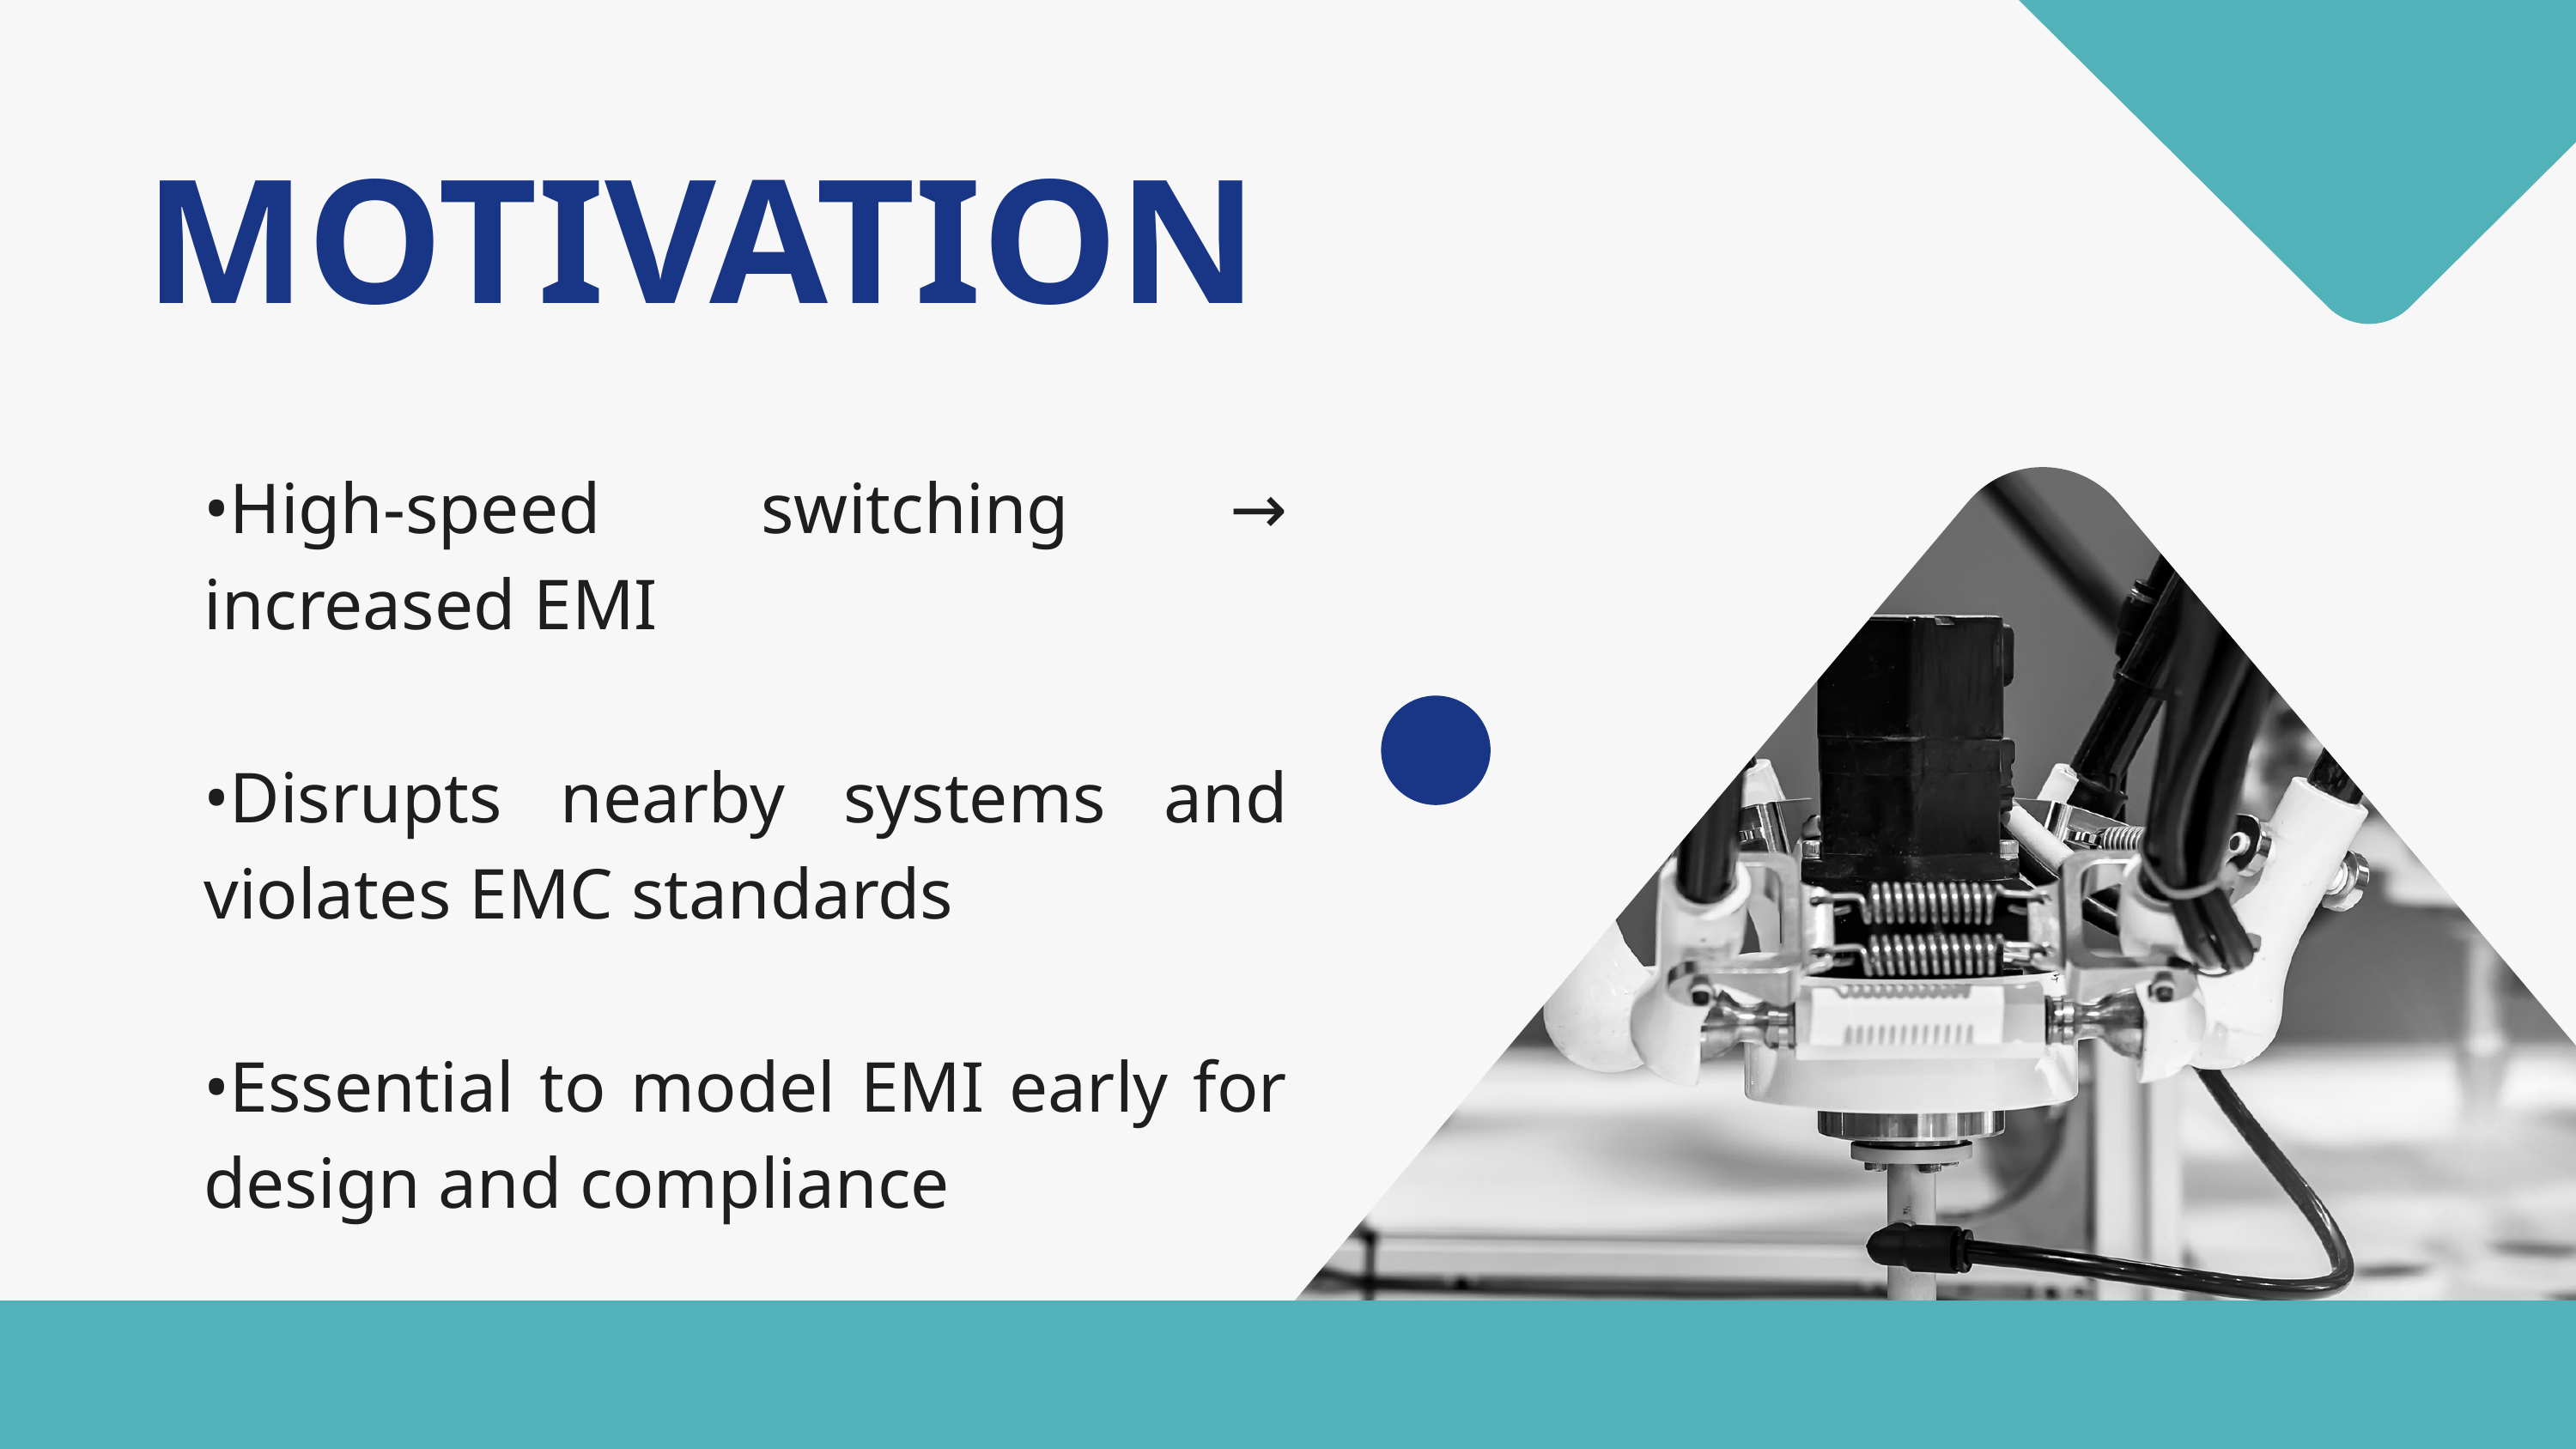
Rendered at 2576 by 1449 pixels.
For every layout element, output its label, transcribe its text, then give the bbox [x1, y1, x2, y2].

text_box •High-speed switching → increased EMI •Disrupts nearby systems and violates EMC standards •Essential to model EMI early for design and compliance [204, 451, 828, 1297]
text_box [1381, 695, 1492, 806]
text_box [834, 413, 2576, 1297]
text_box MOTIVATION [144, 184, 1039, 339]
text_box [0, 1300, 2576, 1449]
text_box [1045, 0, 2576, 349]
